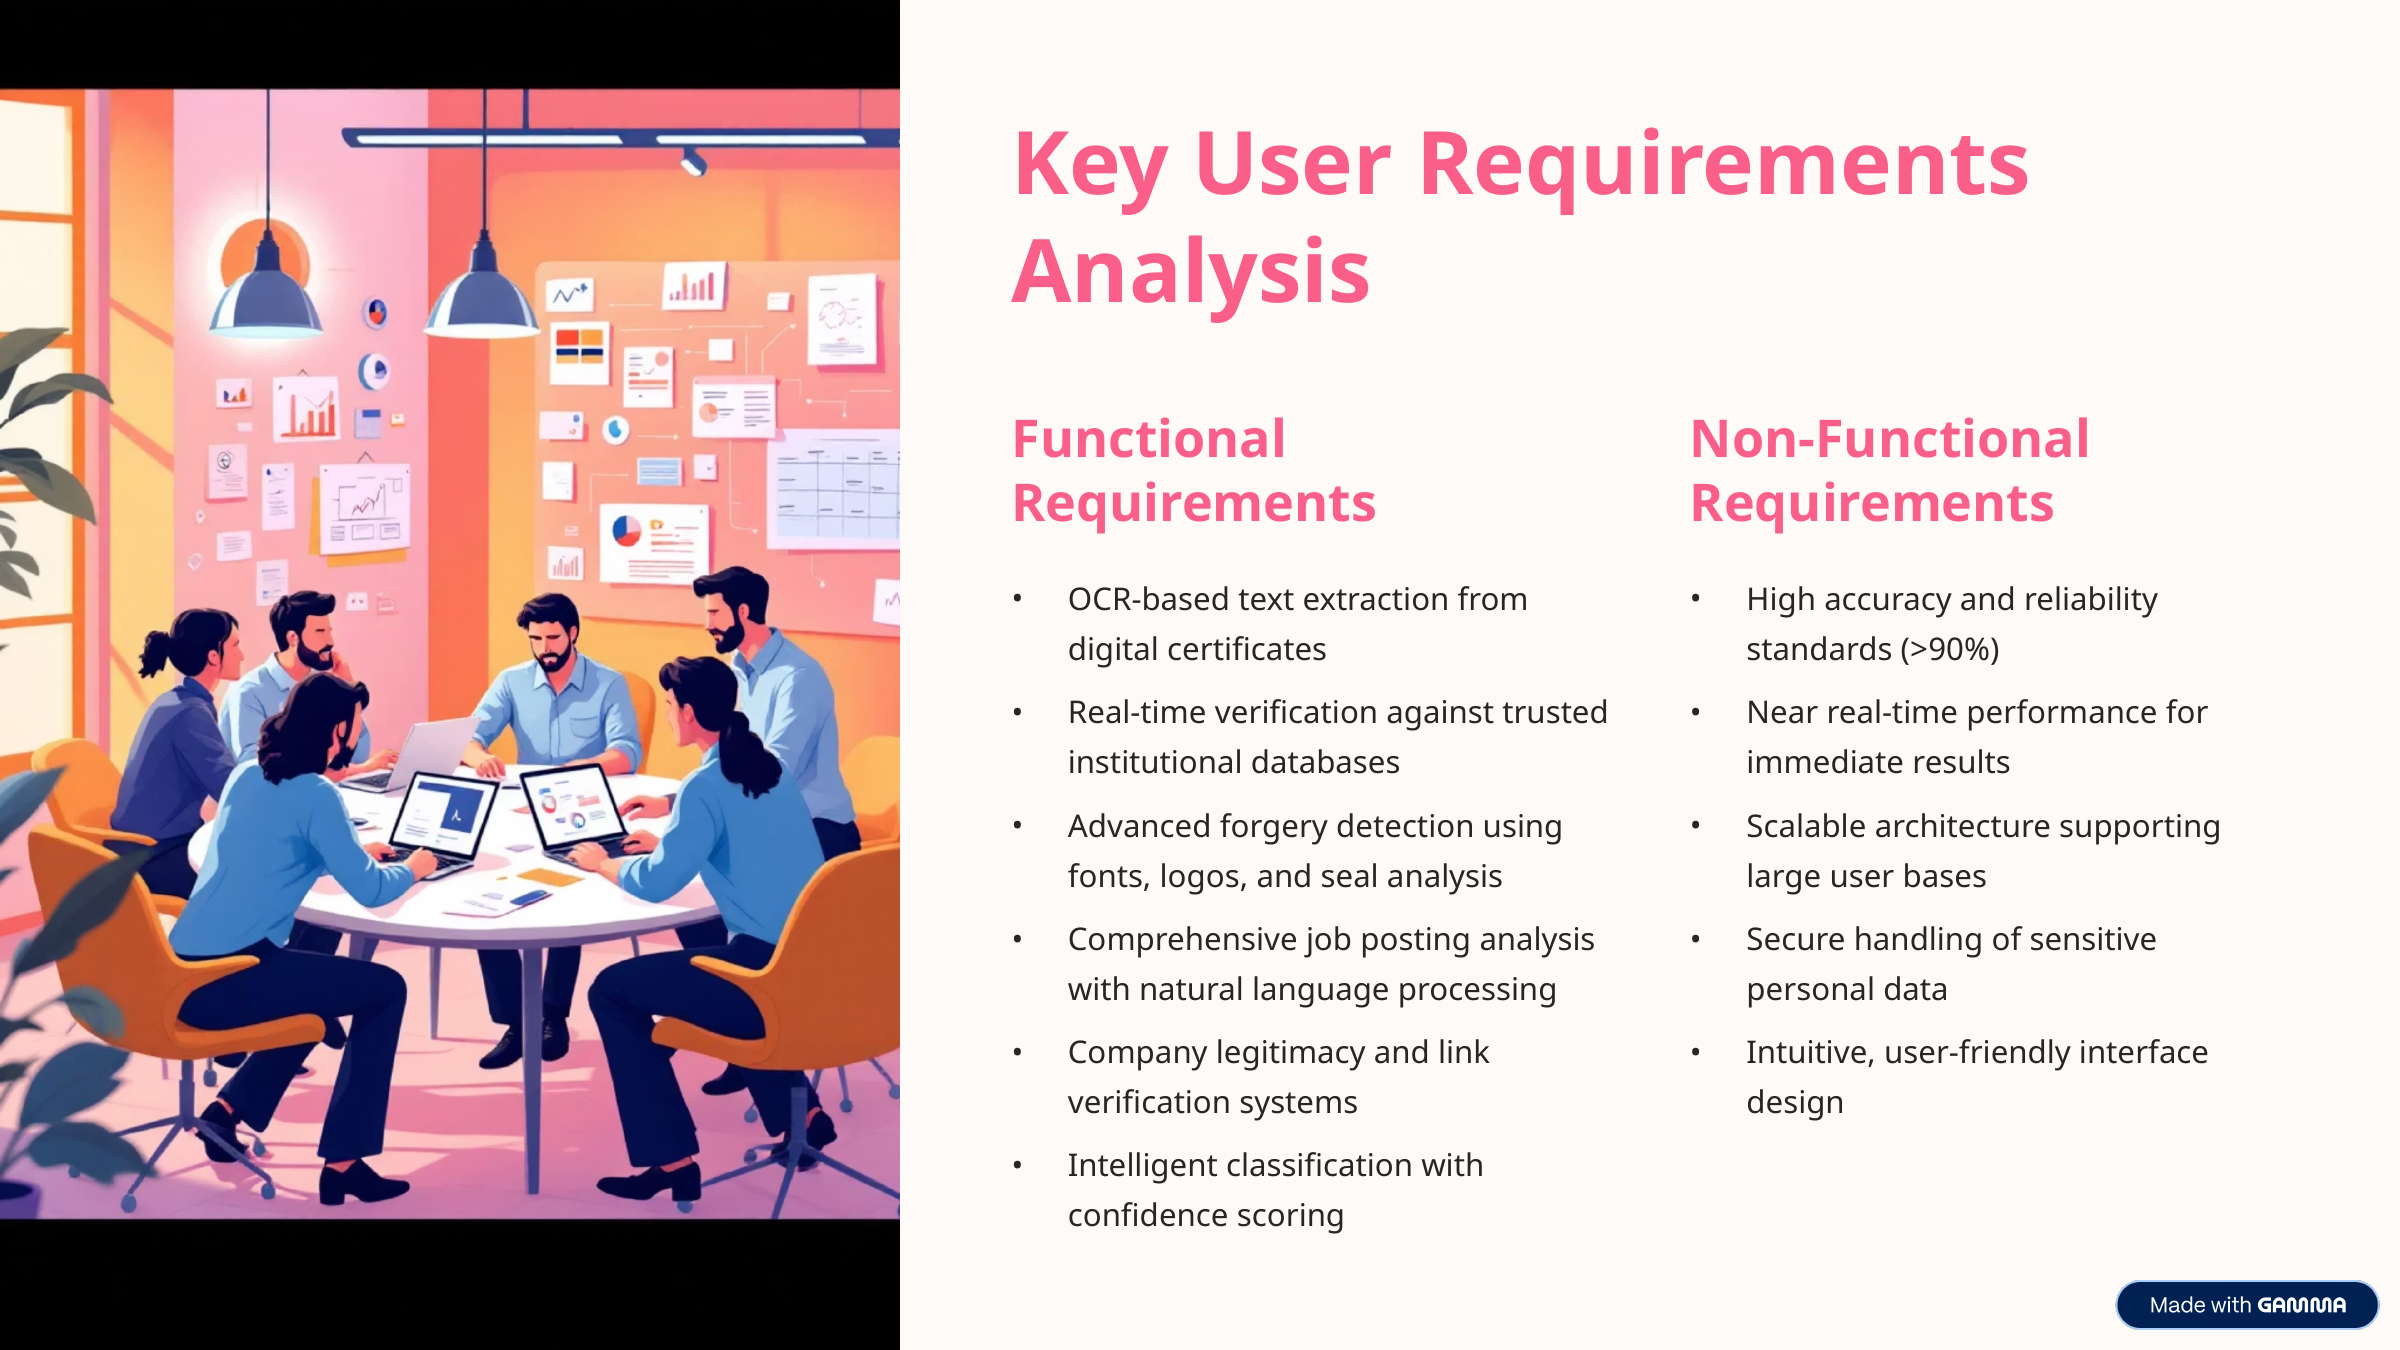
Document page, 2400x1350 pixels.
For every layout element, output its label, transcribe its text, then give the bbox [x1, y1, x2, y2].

text_box Real-time verification against trusted institutional databases [1011, 679, 1611, 782]
text_box OCR-based text extraction from digital certificates [1011, 566, 1611, 669]
text_box Intuitive, user-friendly interface design [1690, 1019, 2290, 1123]
text_box Near real-time performance for immediate results [1690, 679, 2290, 782]
text_box Non-Functional Requirements [1690, 402, 2290, 535]
text_box Secure handling of sensitive personal data [1690, 906, 2290, 1009]
text_box Scalable architecture supporting large user bases [1690, 793, 2290, 896]
text_box Functional Requirements [1011, 402, 1611, 535]
text_box High accuracy and reliability standards (>90%) [1690, 566, 2290, 669]
text_box Advanced forgery detection using fonts, logos, and seal analysis [1011, 793, 1611, 896]
text_box Intelligent classification with confidence scoring [1011, 1133, 1611, 1236]
text_box Key User Requirements Analysis [1011, 103, 2289, 323]
picture [0, 0, 900, 1350]
text_box Comprehensive job posting analysis with natural language processing [1011, 906, 1611, 1009]
text_box Company legitimacy and link verification systems [1011, 1019, 1611, 1123]
picture [2106, 1271, 2389, 1339]
